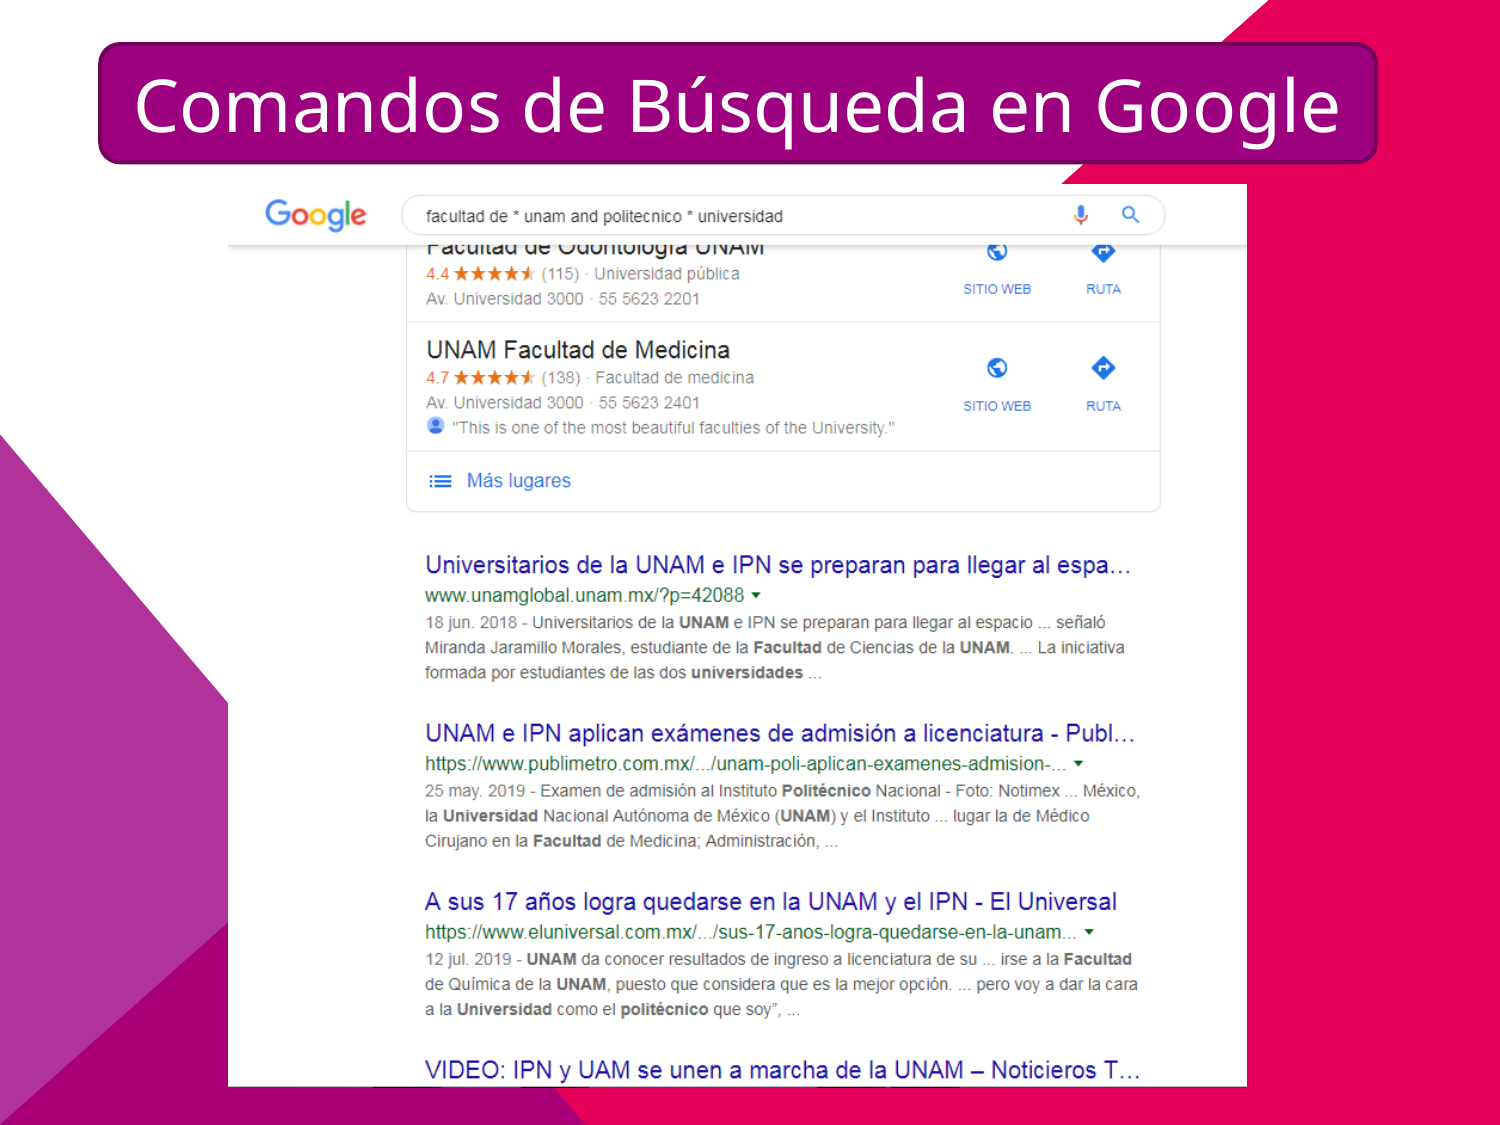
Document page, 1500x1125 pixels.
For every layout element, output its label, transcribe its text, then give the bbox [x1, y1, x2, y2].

text_box Comandos de Búsqueda en Google [98, 42, 1379, 165]
picture [228, 184, 1247, 1088]
